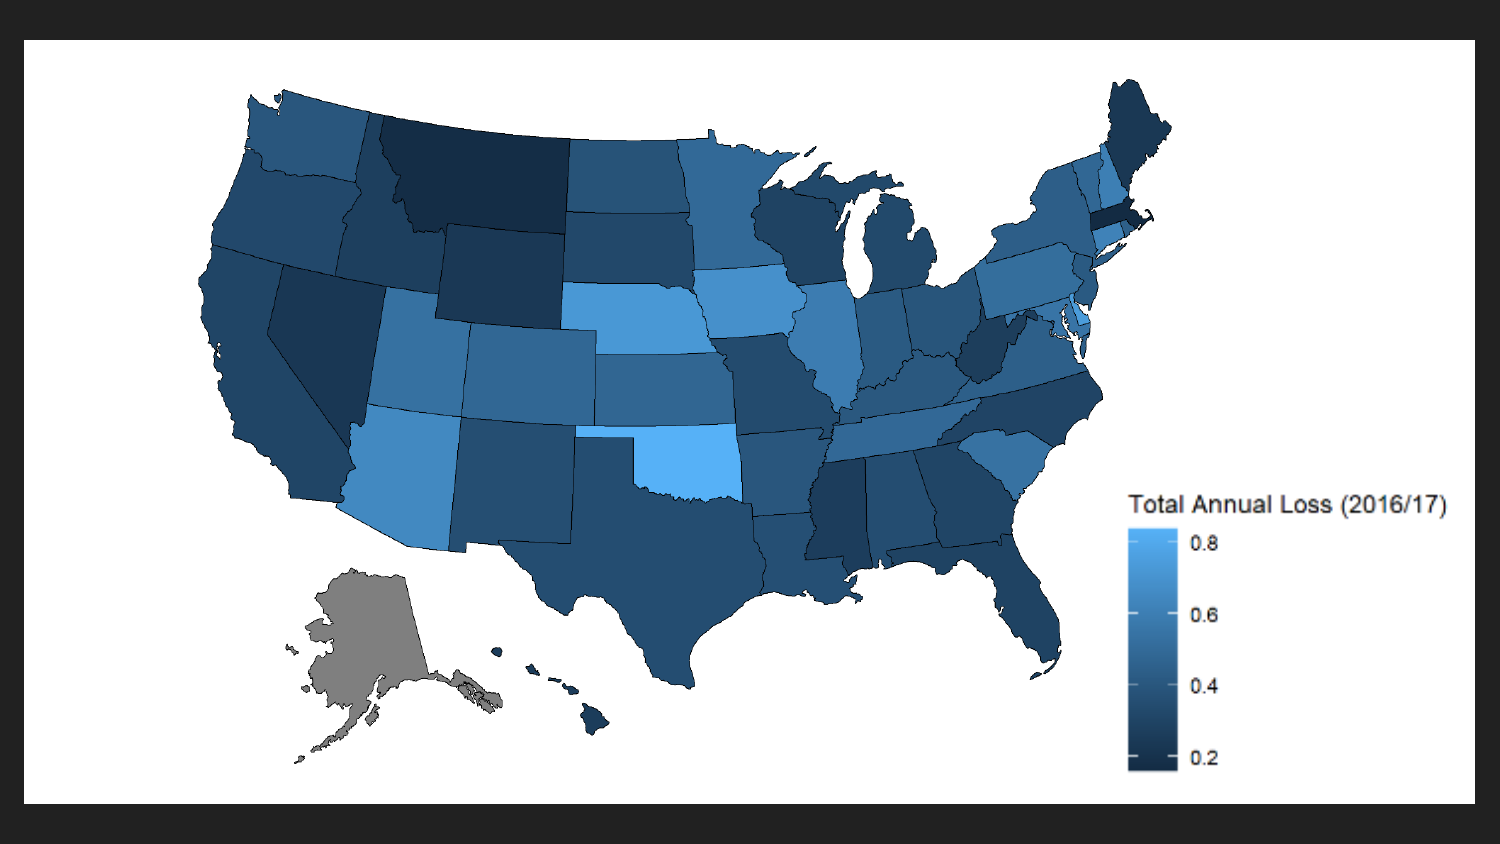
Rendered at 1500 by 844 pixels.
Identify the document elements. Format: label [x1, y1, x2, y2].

picture [24, 40, 1476, 804]
